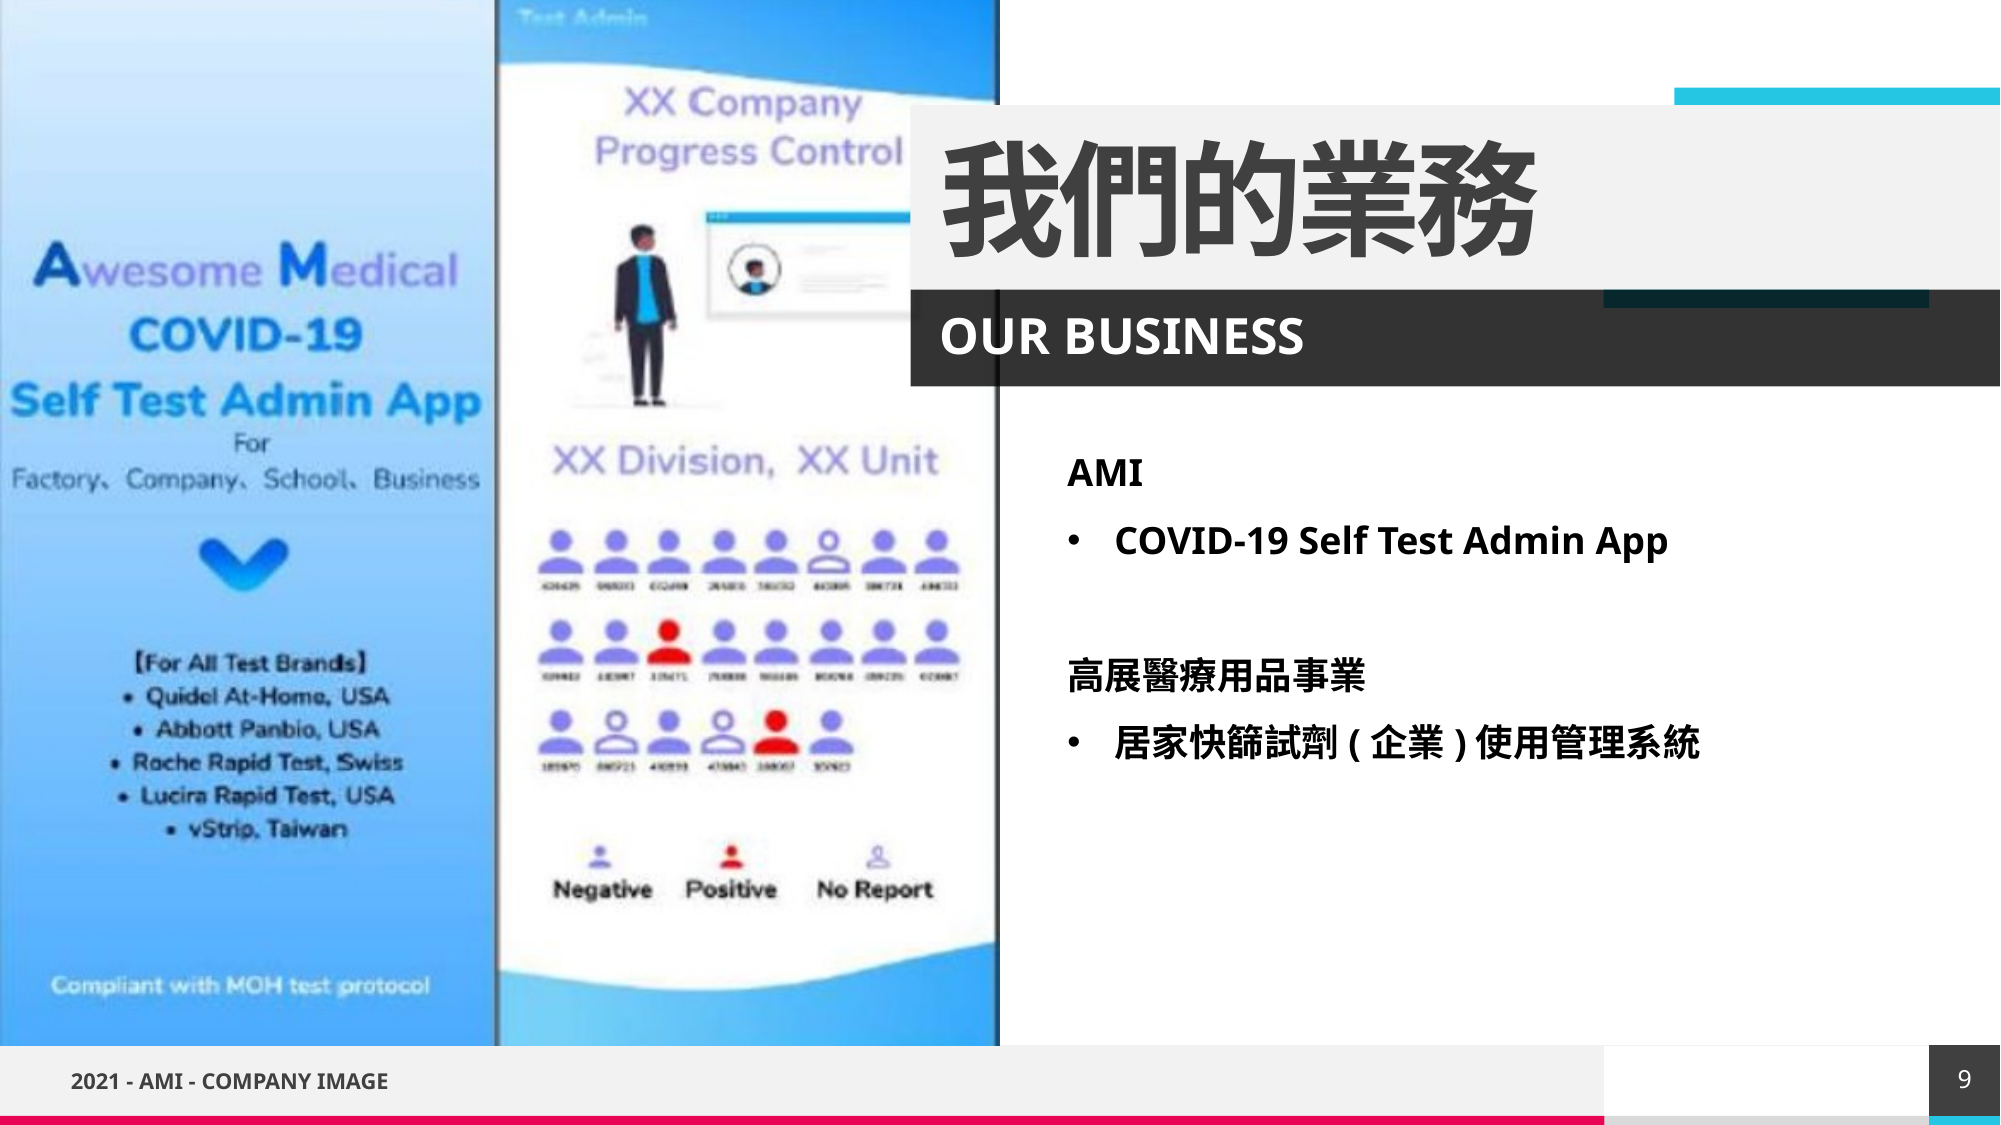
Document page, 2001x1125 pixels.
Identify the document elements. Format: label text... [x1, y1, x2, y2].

text_box AMI COVID-19 Self Test Admin App 高展醫療用品事業 居家快篩試劑(企業)使用管理系統 [1052, 419, 1945, 772]
title 我們的業務 [1000, 105, 2000, 289]
slide_number 9 [1929, 1045, 2000, 1116]
text_box [1673, 86, 2000, 105]
list OUR BUSINESS [1000, 289, 2000, 387]
footer 2021 - AMI - COMPANY IMAGE [70, 1056, 1000, 1105]
picture [0, 0, 1000, 1046]
